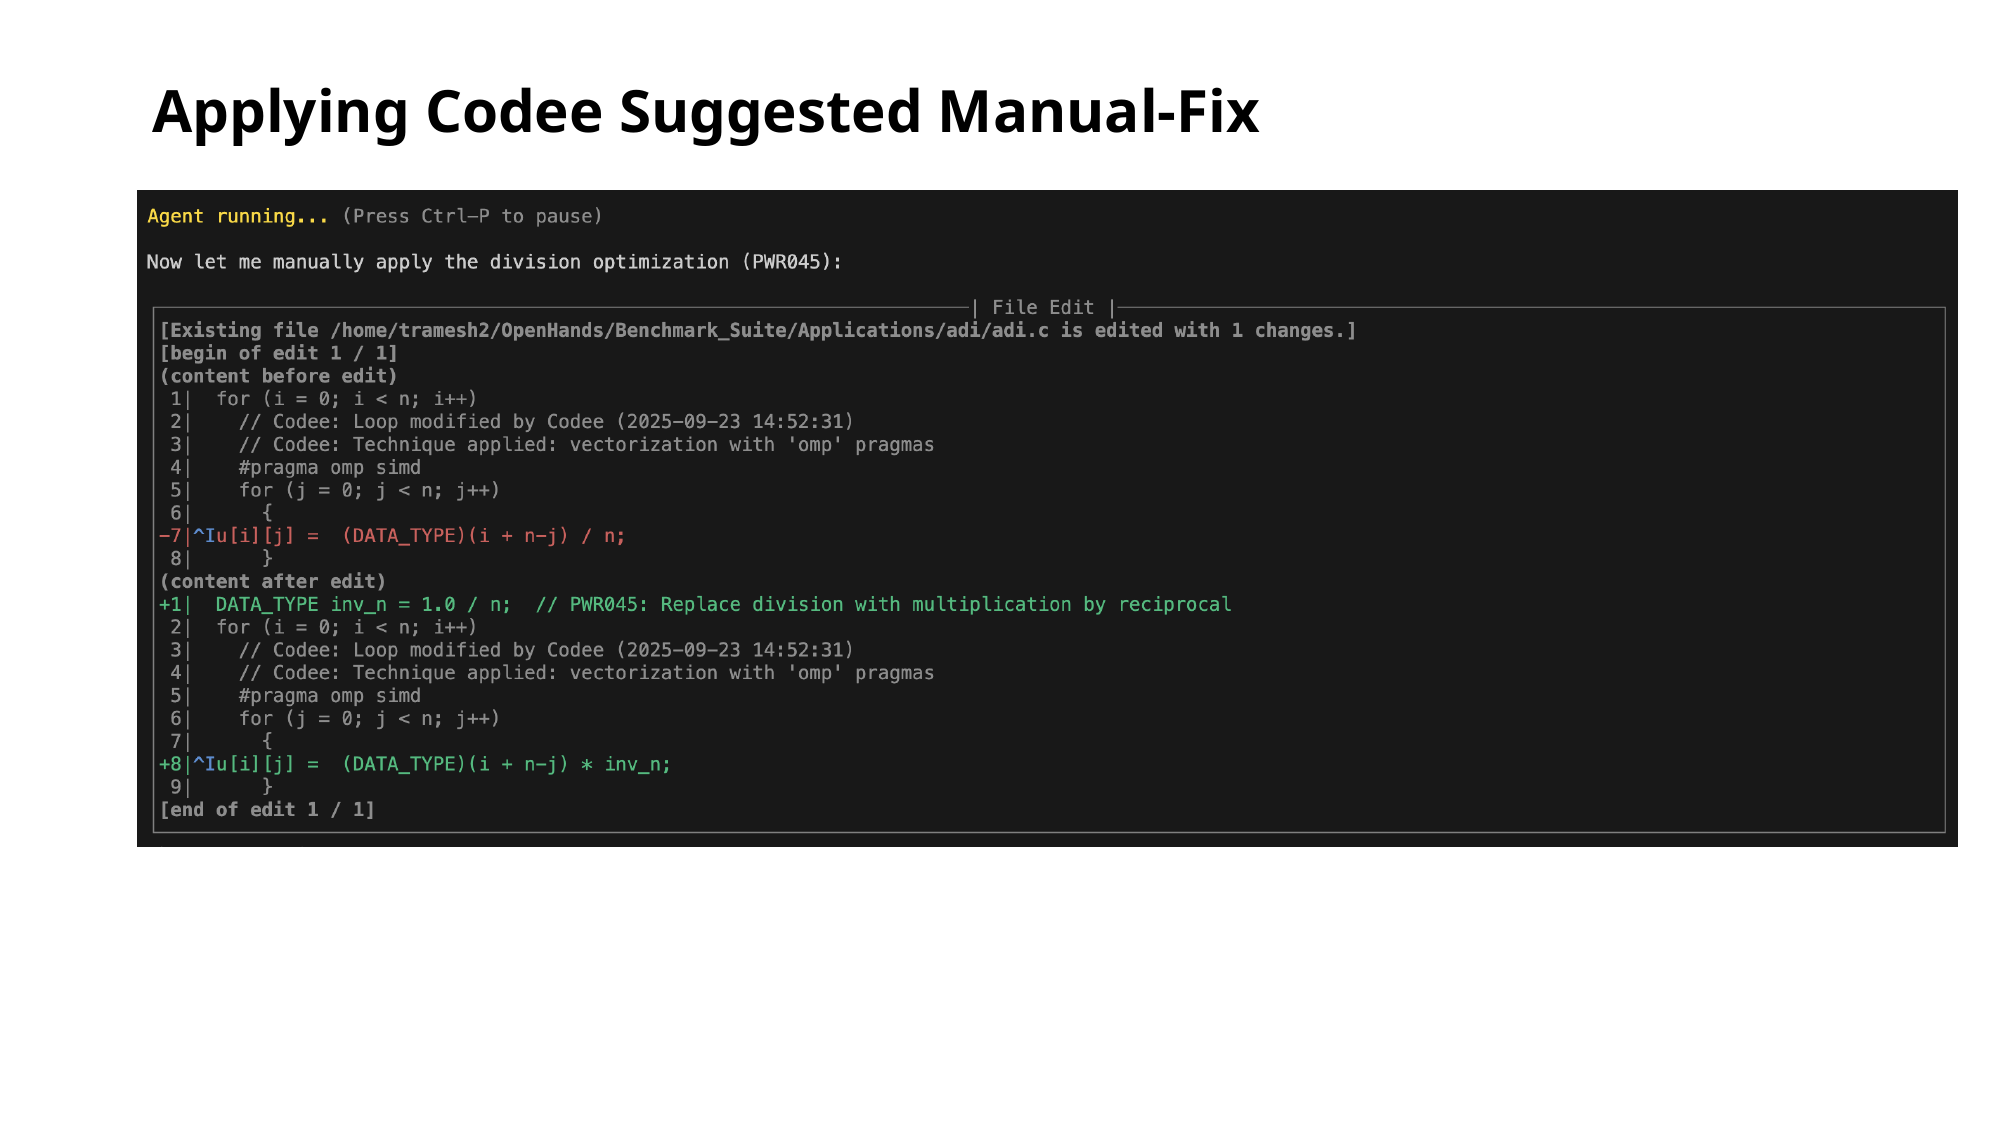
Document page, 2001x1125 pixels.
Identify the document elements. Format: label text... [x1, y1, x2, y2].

title Applying Codee Suggested Manual-Fix [137, 5, 1969, 223]
picture [136, 189, 1959, 848]
